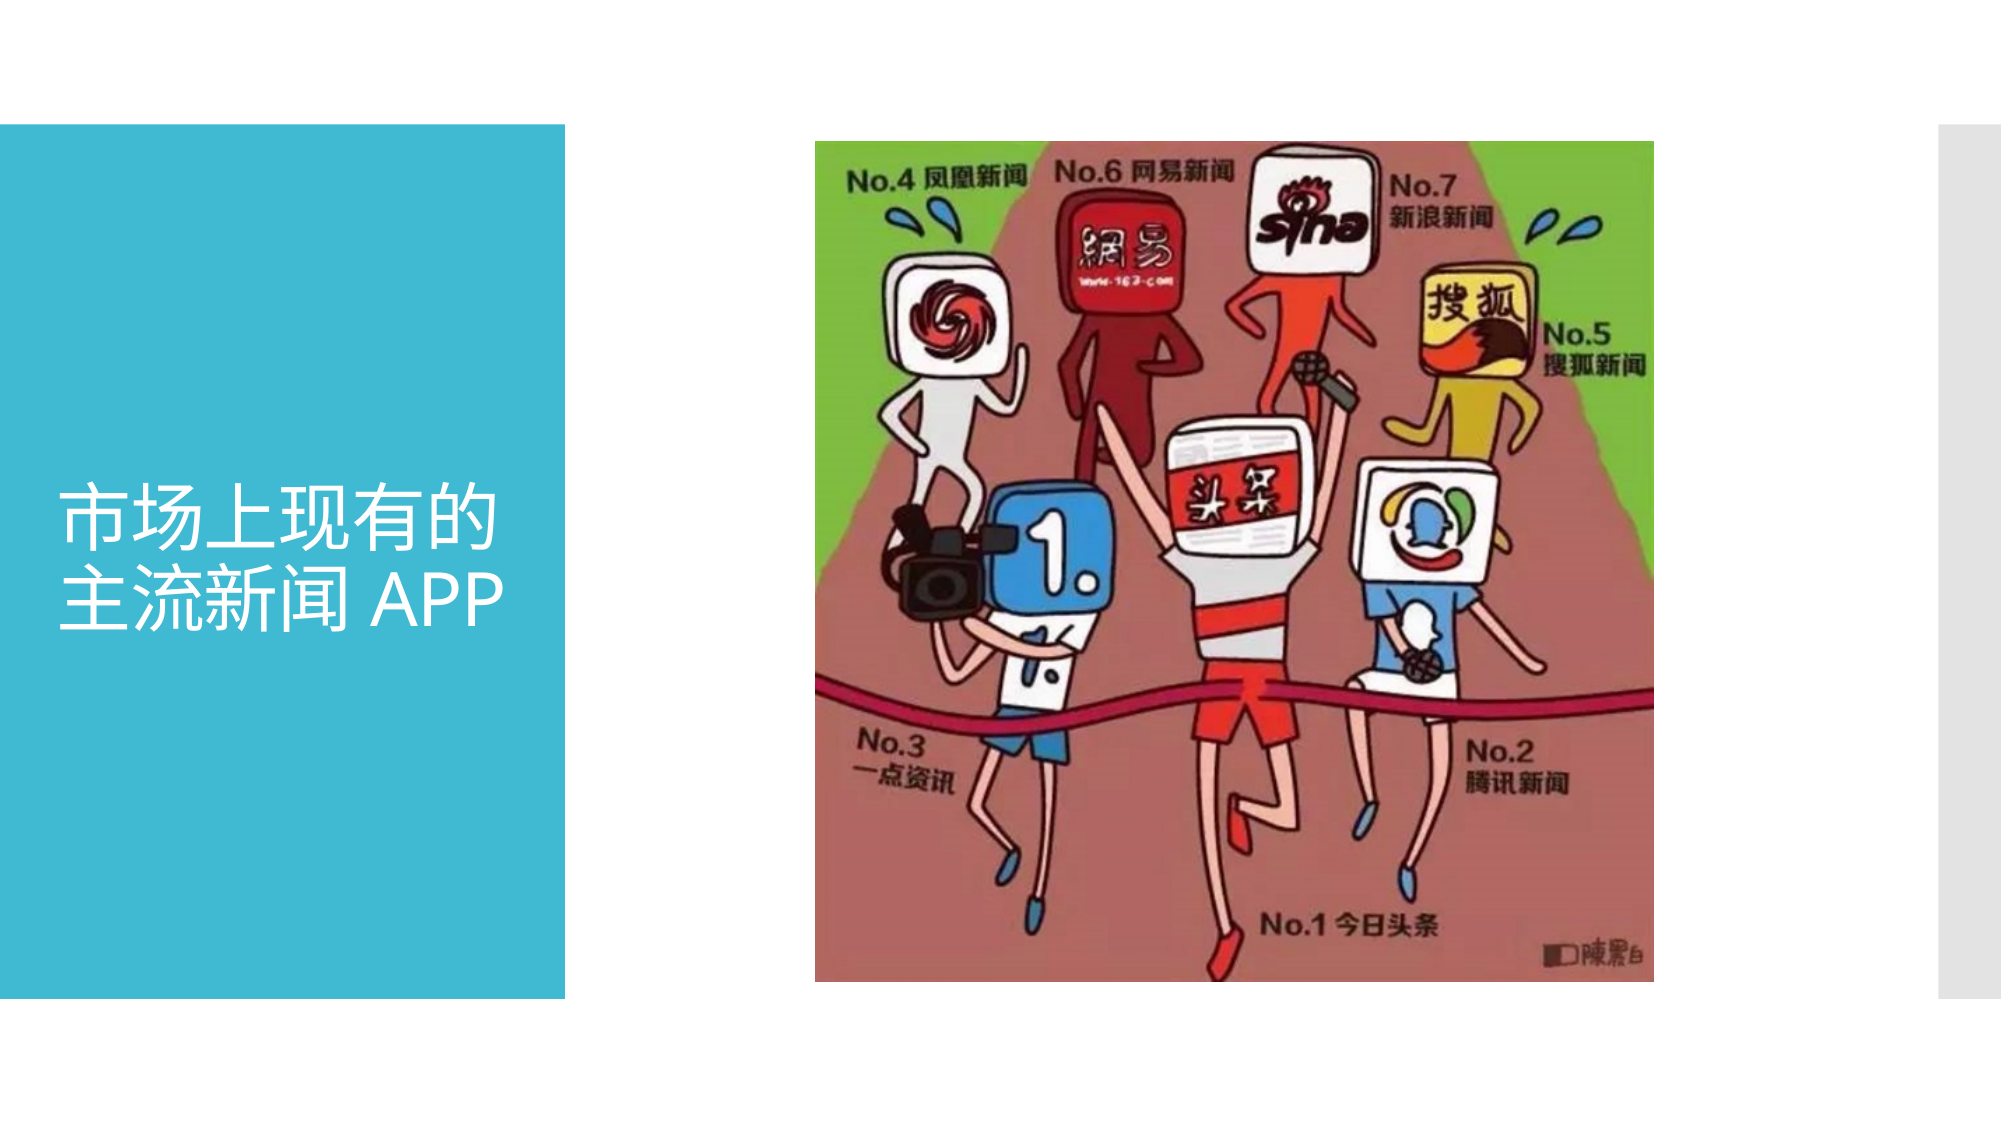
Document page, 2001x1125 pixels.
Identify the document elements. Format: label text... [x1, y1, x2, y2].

title 市场上现有的主流新闻APP [41, 184, 525, 940]
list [815, 141, 1654, 982]
